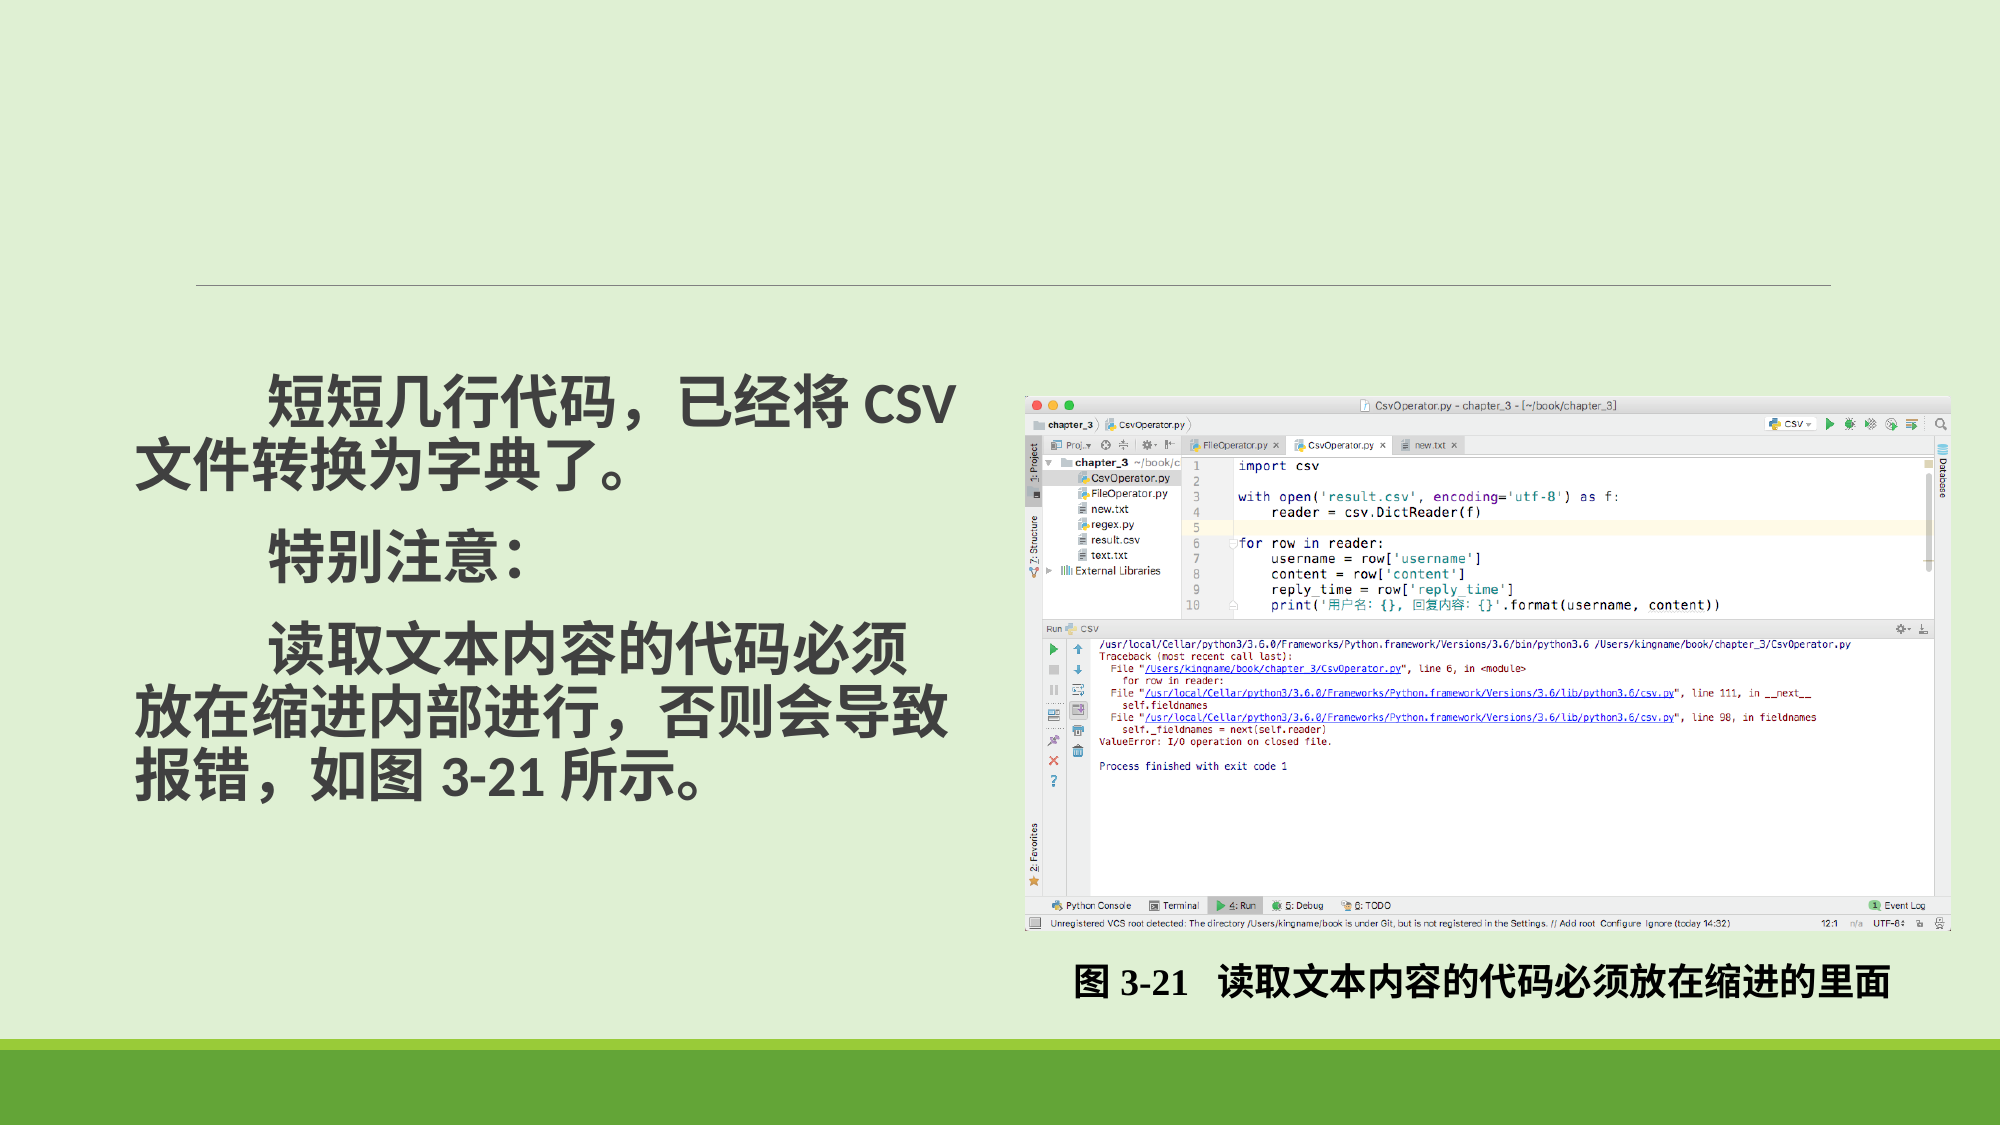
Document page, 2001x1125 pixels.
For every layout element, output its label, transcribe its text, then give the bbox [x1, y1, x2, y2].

list 短短几行代码，已经将CSV文件转换为字典了。 特别注意： 读取文本内容的代码必须放在缩进内部进行，否则会导致报错，如图3-21所示。 [119, 365, 964, 1026]
text_box 图3-21 读取文本内容的代码必须放在缩进的里面 [1059, 950, 1907, 1010]
picture [1024, 396, 1952, 932]
